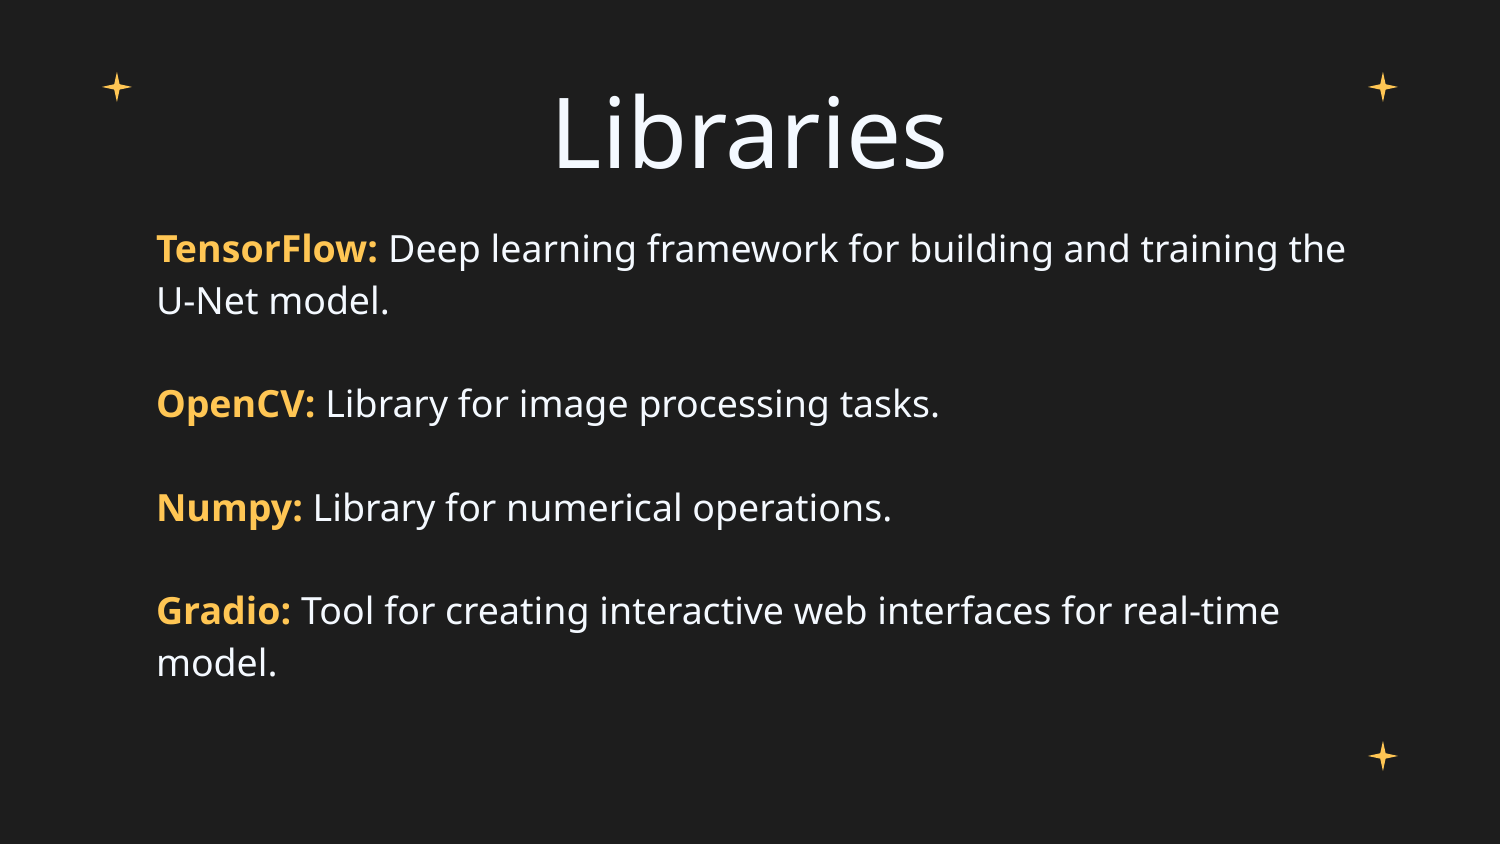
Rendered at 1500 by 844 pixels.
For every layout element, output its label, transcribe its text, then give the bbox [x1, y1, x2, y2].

subtitle TensorFlow: Deep learning framework for building and training the U-Net model. OpenCV: Library for image processing tasks. Numpy: Library for numerical operations. Gradio: Tool for creating interactive web interfaces for real-time model. [141, 203, 1383, 722]
title Libraries [461, 82, 1039, 203]
